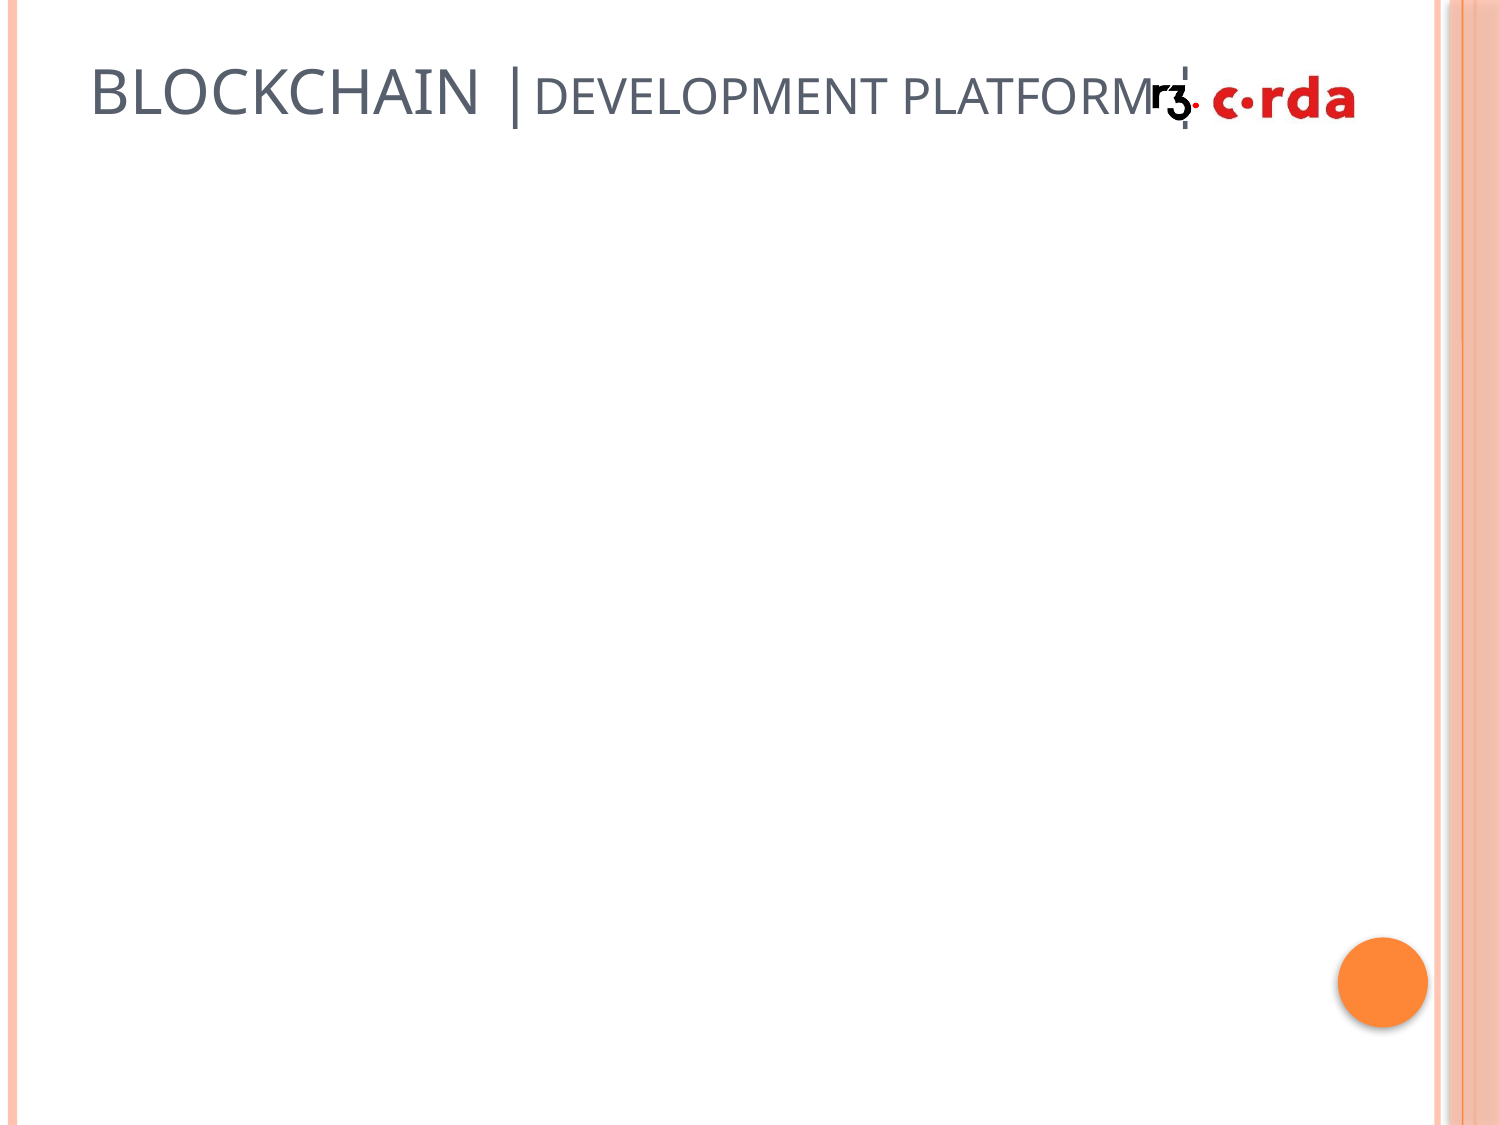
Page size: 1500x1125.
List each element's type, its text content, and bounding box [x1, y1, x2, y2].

title Blockchain |Development platform | [75, 45, 1424, 149]
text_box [1151, 61, 1372, 133]
